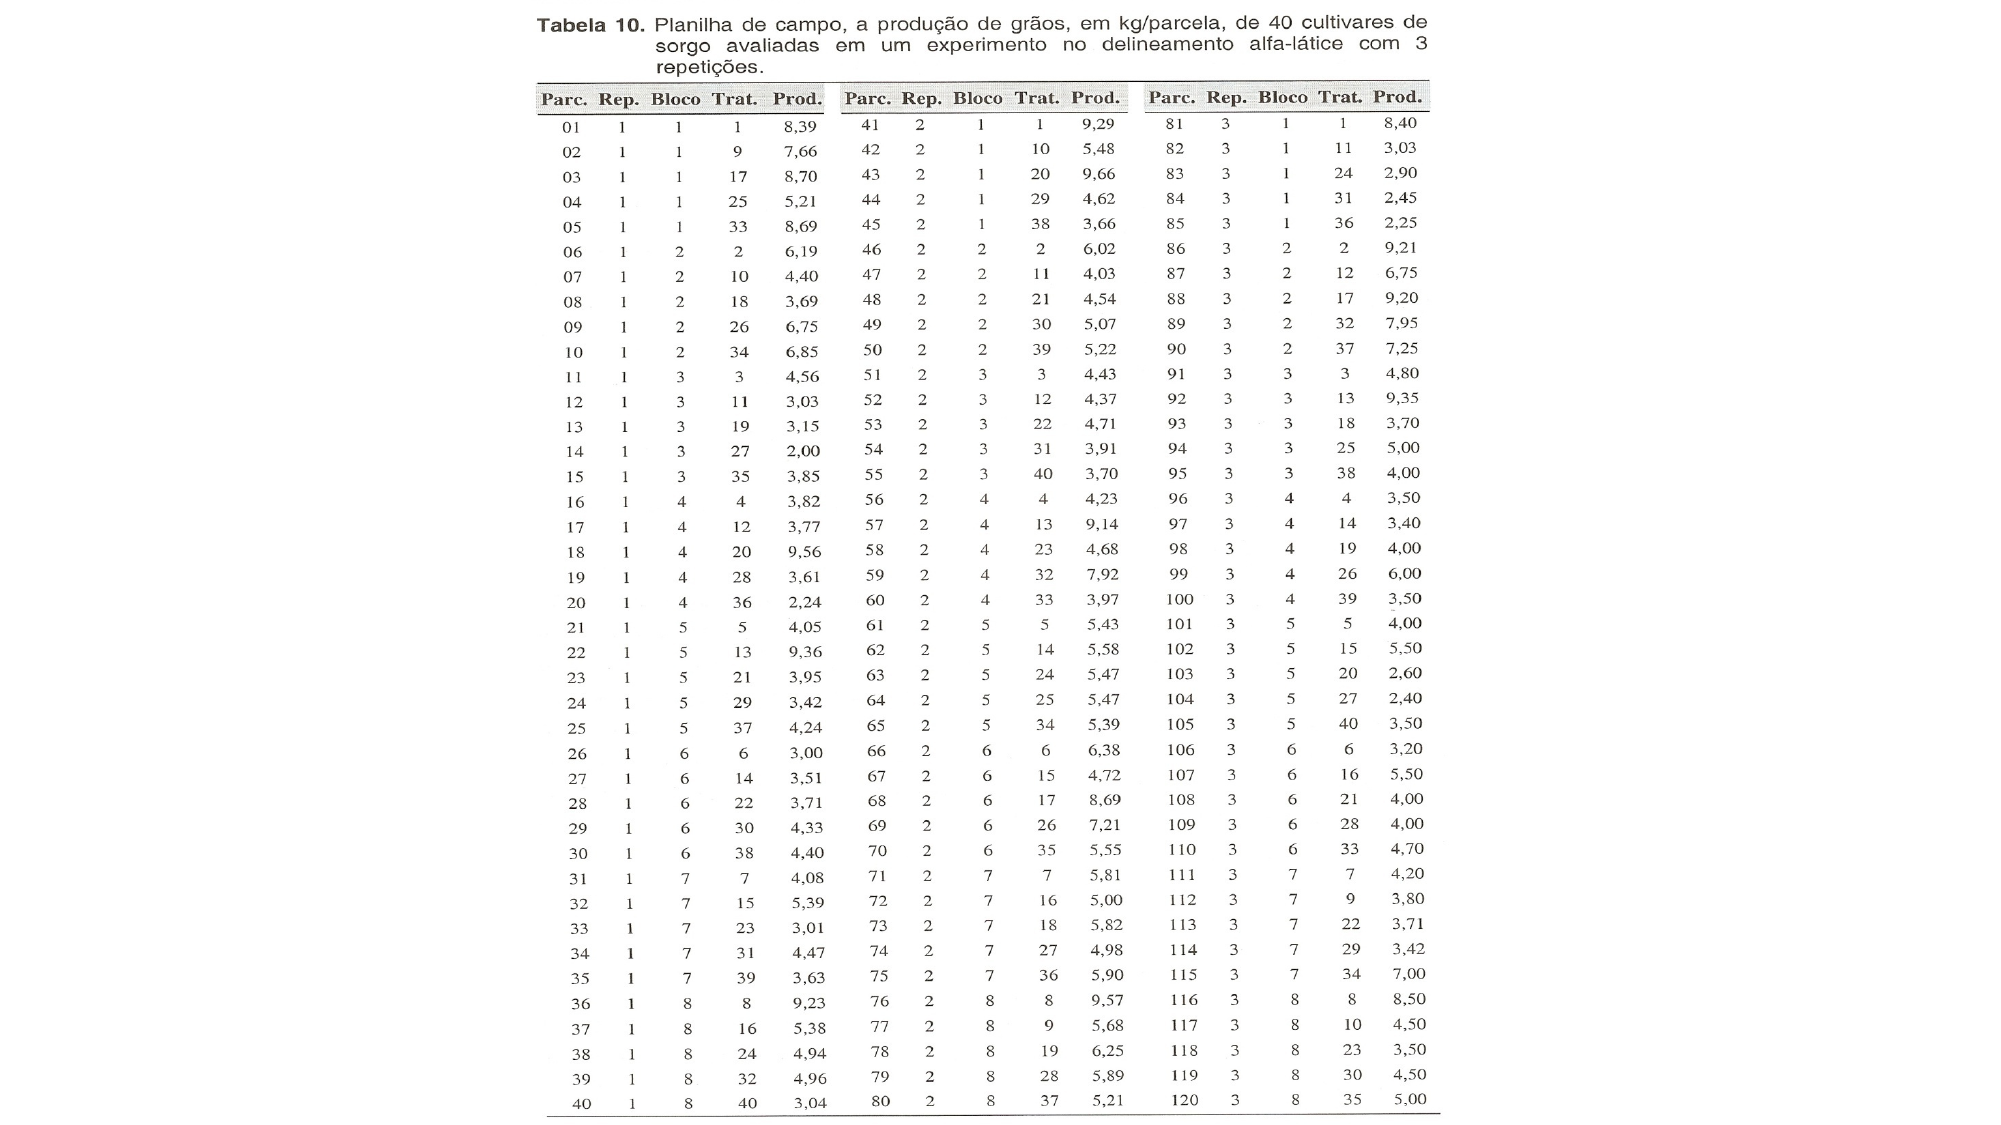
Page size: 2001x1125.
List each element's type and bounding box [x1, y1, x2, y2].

picture [531, 0, 1462, 1125]
